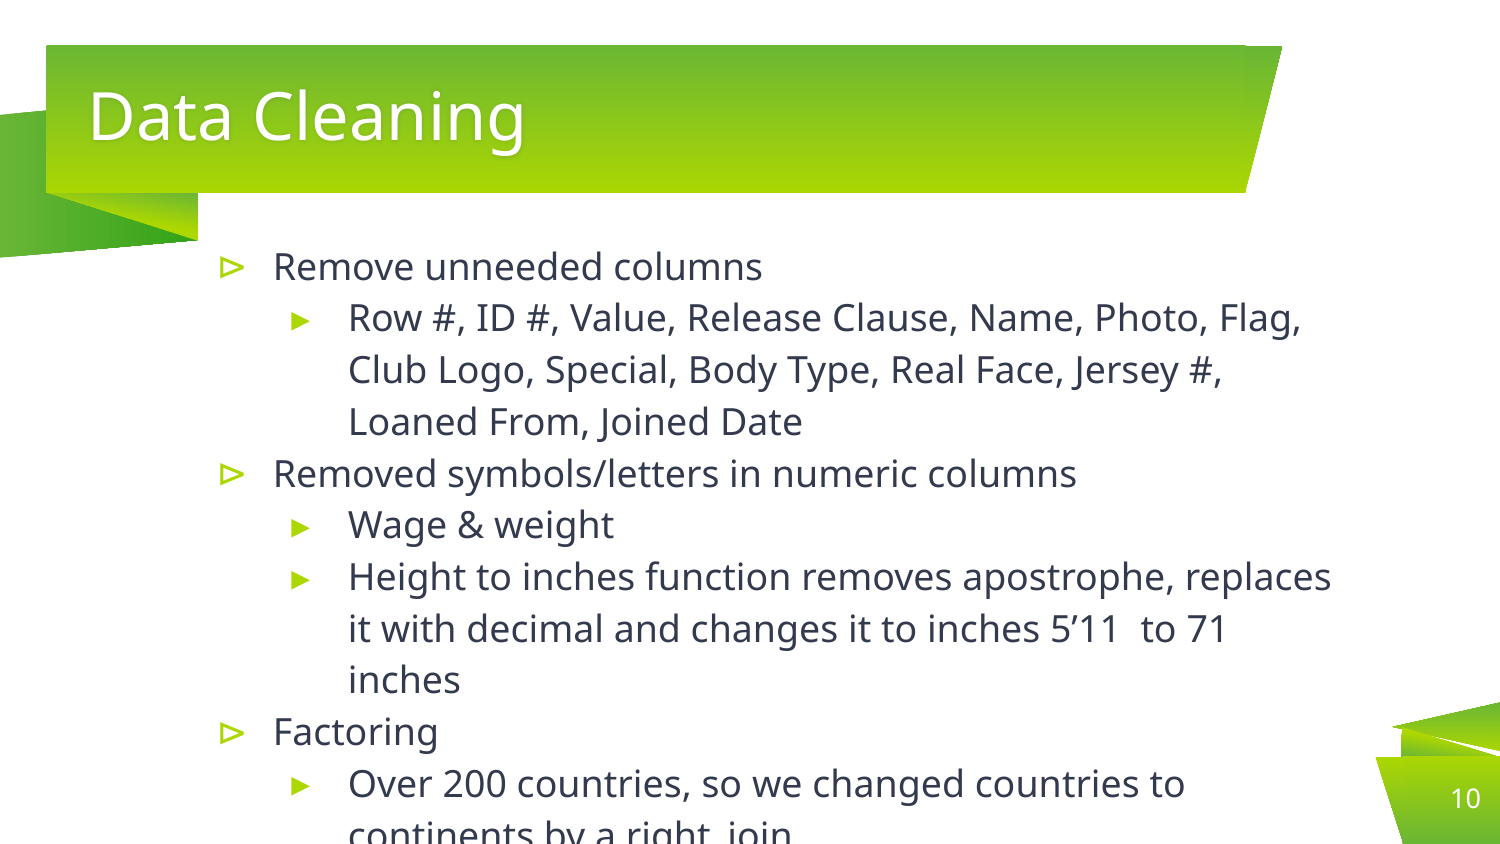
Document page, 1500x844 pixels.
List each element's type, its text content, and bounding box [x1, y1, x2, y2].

slide_number 10 [1401, 756, 1482, 844]
list Remove unneeded columns Row #, ID #, Value, Release Clause, Name, Photo, Flag, Club Logo, Special, Body Type, Real Face, Jersey #, Loaned From, Joined Date Removed symbols/letters in numeric columns Wage & weight Height to inches function removes apostrophe, replaces it with decimal and changes it to inches 5’11 to 71 inches Factoring Over 200 countries, so we changed countries to continents by a right_join Factored clubs into top 28 & other [197, 235, 1351, 834]
title Data Cleaning [87, 45, 1210, 193]
